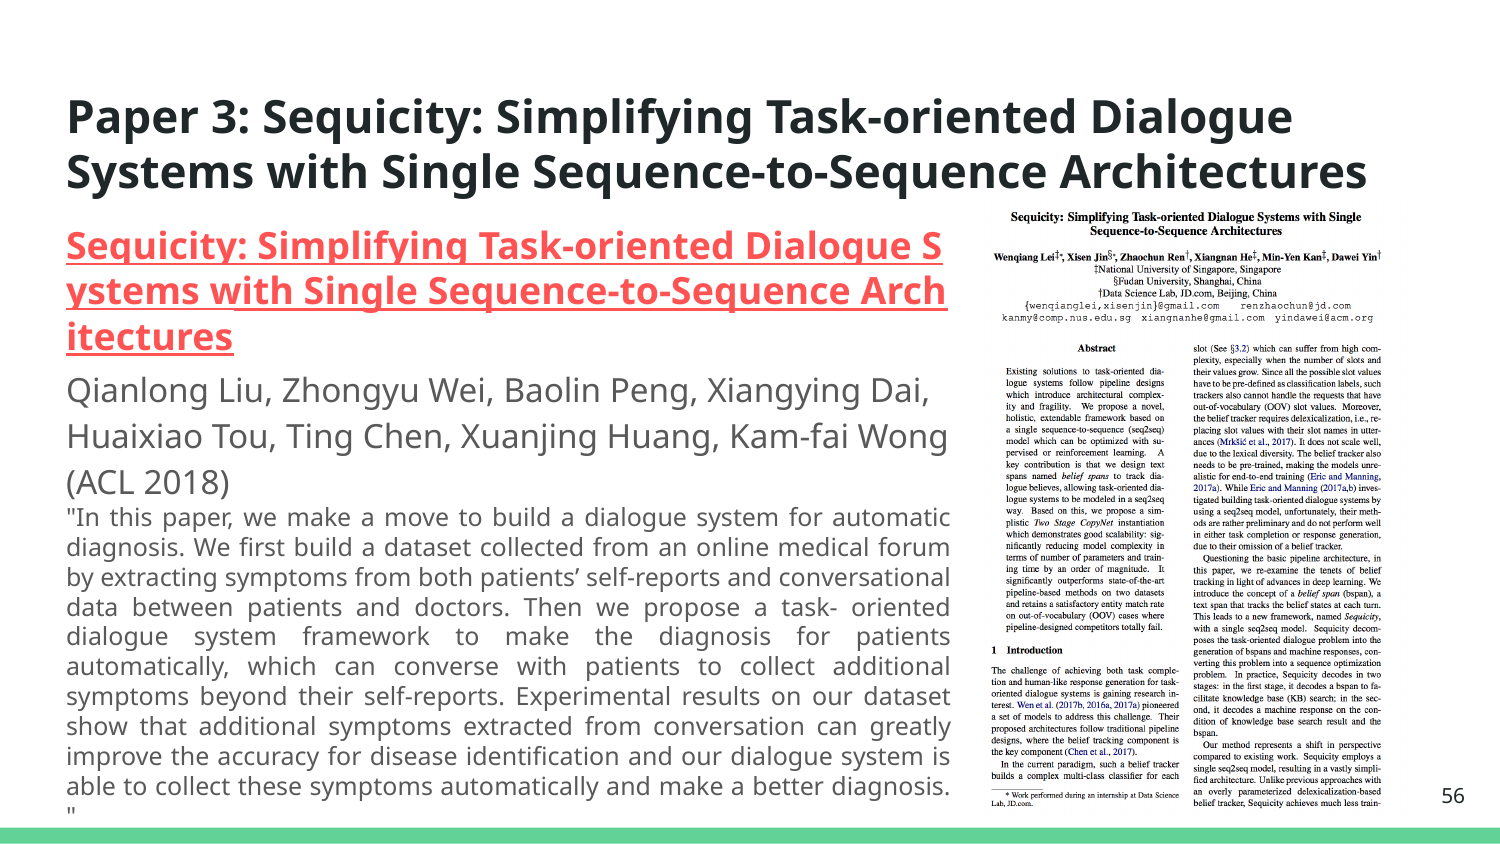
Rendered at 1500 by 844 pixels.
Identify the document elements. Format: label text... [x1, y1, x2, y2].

text_box Sequicity: Simplifying Task-oriented Dialogue Systems with Single Sequence-to-Sequence Architectures Qianlong Liu, Zhongyu Wei, Baolin Peng, Xiangying Dai, Huaixiao Tou, Ting Chen, Xuanjing Huang, Kam-fai Wong (ACL 2018) "In this paper, we make a move to build a dialogue system for automatic diagnosis. We first build a dataset collected from an online medical forum by extracting symptoms from both patients’ self-reports and conversational data between patients and doctors. Then we propose a task- oriented dialogue system framework to make the diagnosis for patients automatically, which can converse with patients to collect additional symptoms beyond their self-reports. Experimental results on our dataset show that additional symptoms extracted from conversation can greatly improve the accuracy for disease identification and our dialogue system is able to collect these symptoms automatically and make a better diagnosis. " [51, 199, 965, 768]
title Paper 3: Sequicity: Simplifying Task-oriented Dialogue Systems with Single Sequence-to-Sequence Architectures [51, 72, 1449, 167]
slide_number ‹#› [1389, 764, 1480, 830]
picture [967, 199, 1408, 817]
